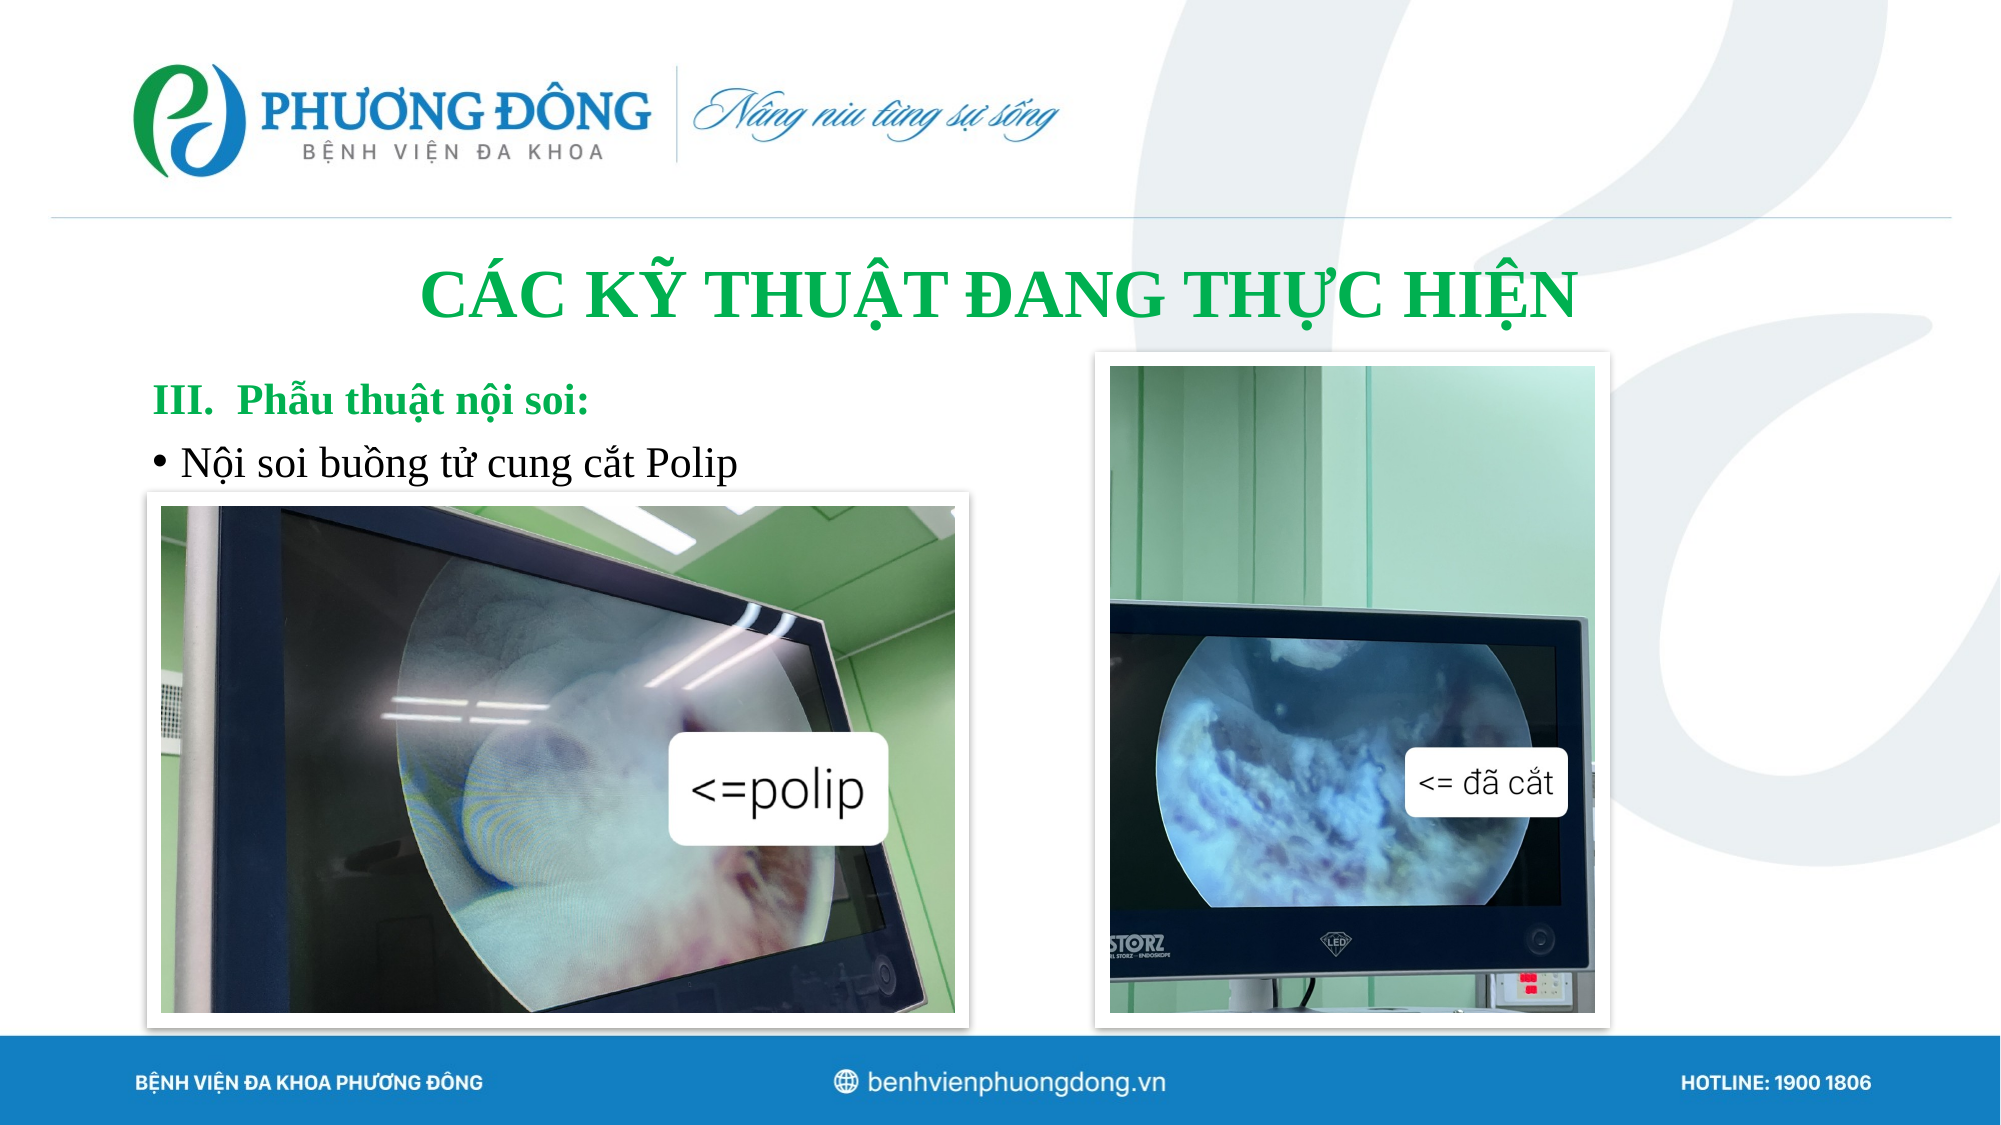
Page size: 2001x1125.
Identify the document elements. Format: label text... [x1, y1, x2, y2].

title CÁC KỸ THUẬT ĐANG THỰC HIỆN [137, 220, 1863, 369]
picture [0, 0, 2001, 1125]
list Phẫu thuật nội soi: Nội soi buồng tử cung cắt Polip [137, 368, 1090, 1014]
